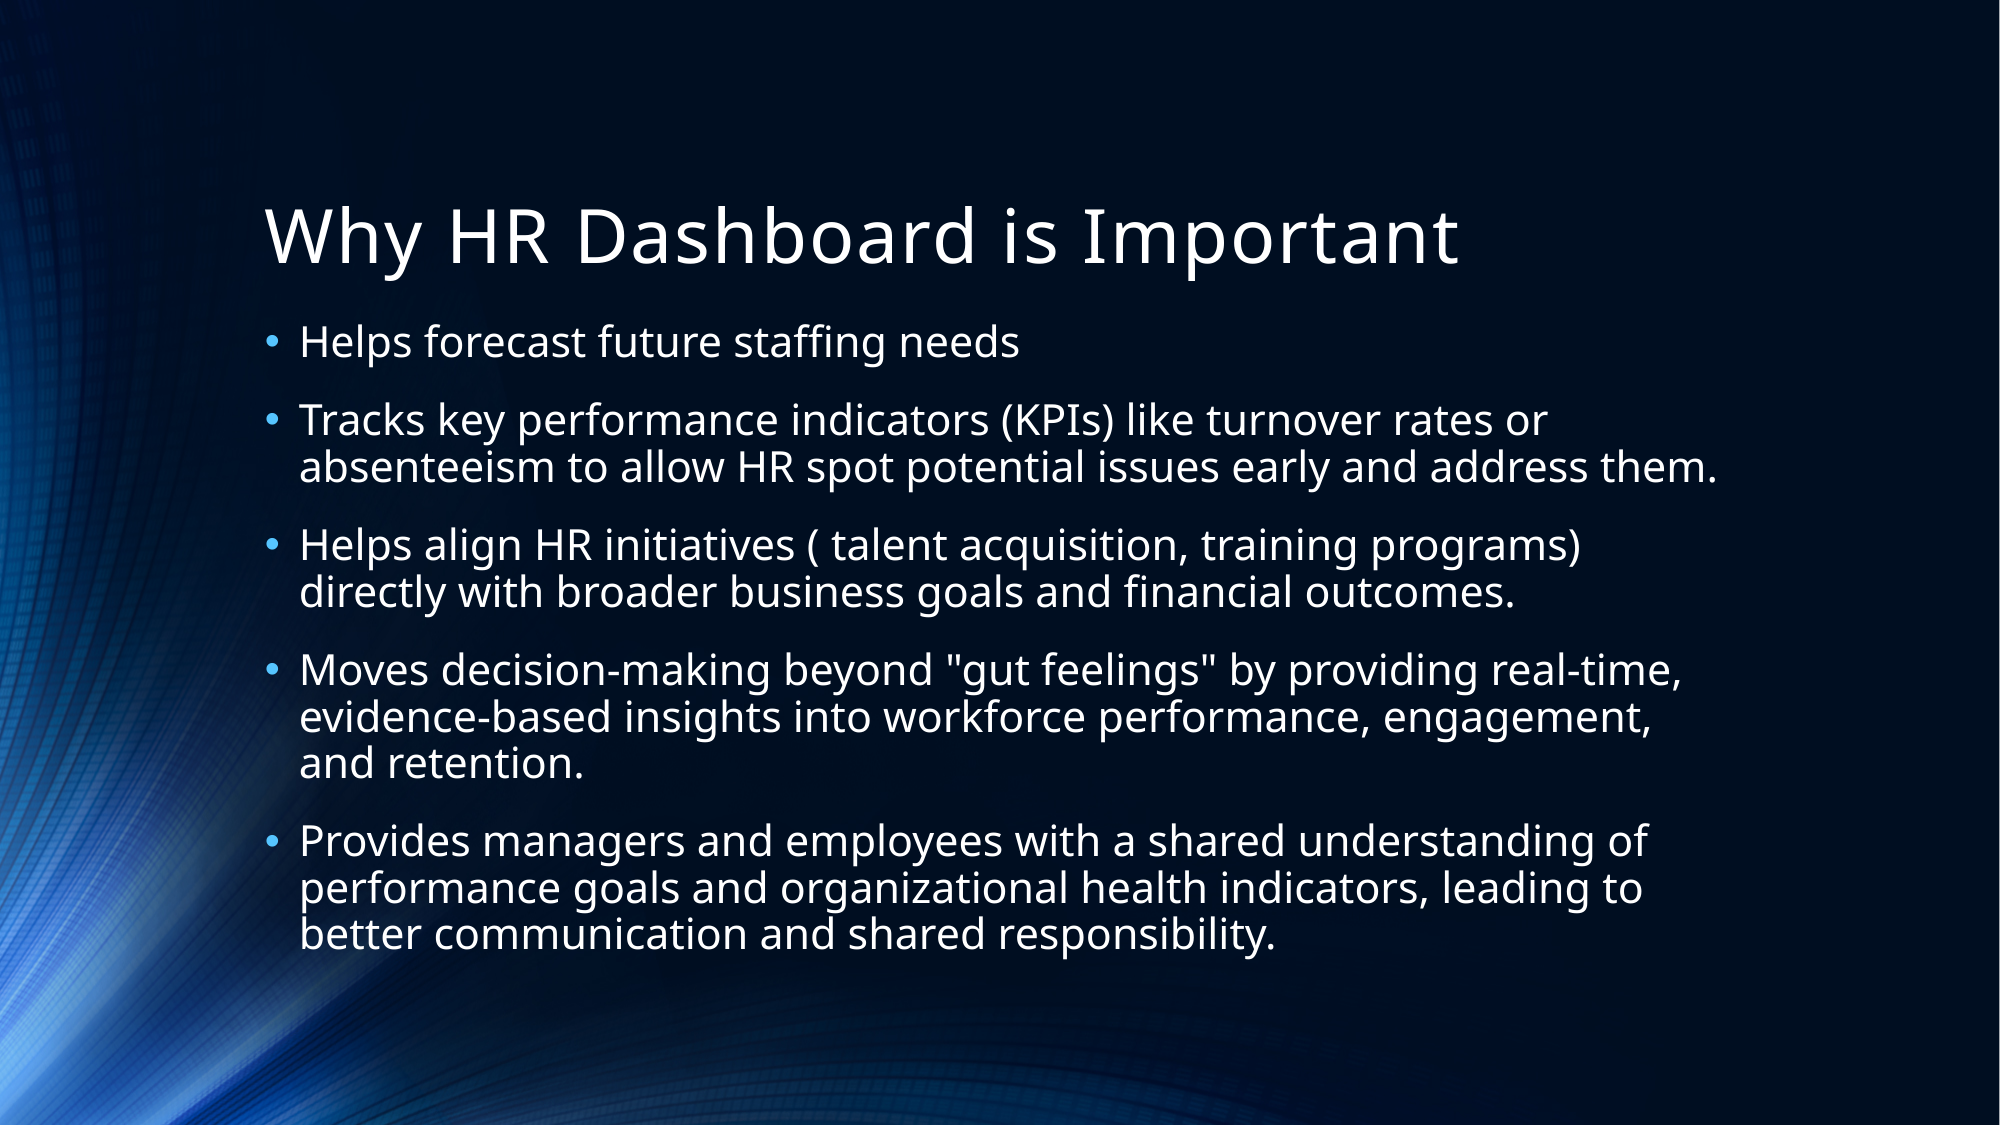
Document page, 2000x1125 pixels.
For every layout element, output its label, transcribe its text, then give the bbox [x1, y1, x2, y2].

picture [0, 0, 2000, 1125]
list Helps forecast future staffing needs Tracks key performance indicators (KPIs) like turnover rates or absenteeism to allow HR spot potential issues early and address them. Helps align HR initiatives ( talent acquisition, training programs) directly with broader business goals and financial outcomes. Moves decision-making beyond "gut feelings" by providing real-time, evidence-based insights into workforce performance, engagement, and retention. Provides managers and employees with a shared understanding of performance goals and organizational health indicators, leading to better communication and shared responsibility. [249, 312, 1749, 988]
title Why HR Dashboard is Important [249, 62, 1750, 288]
